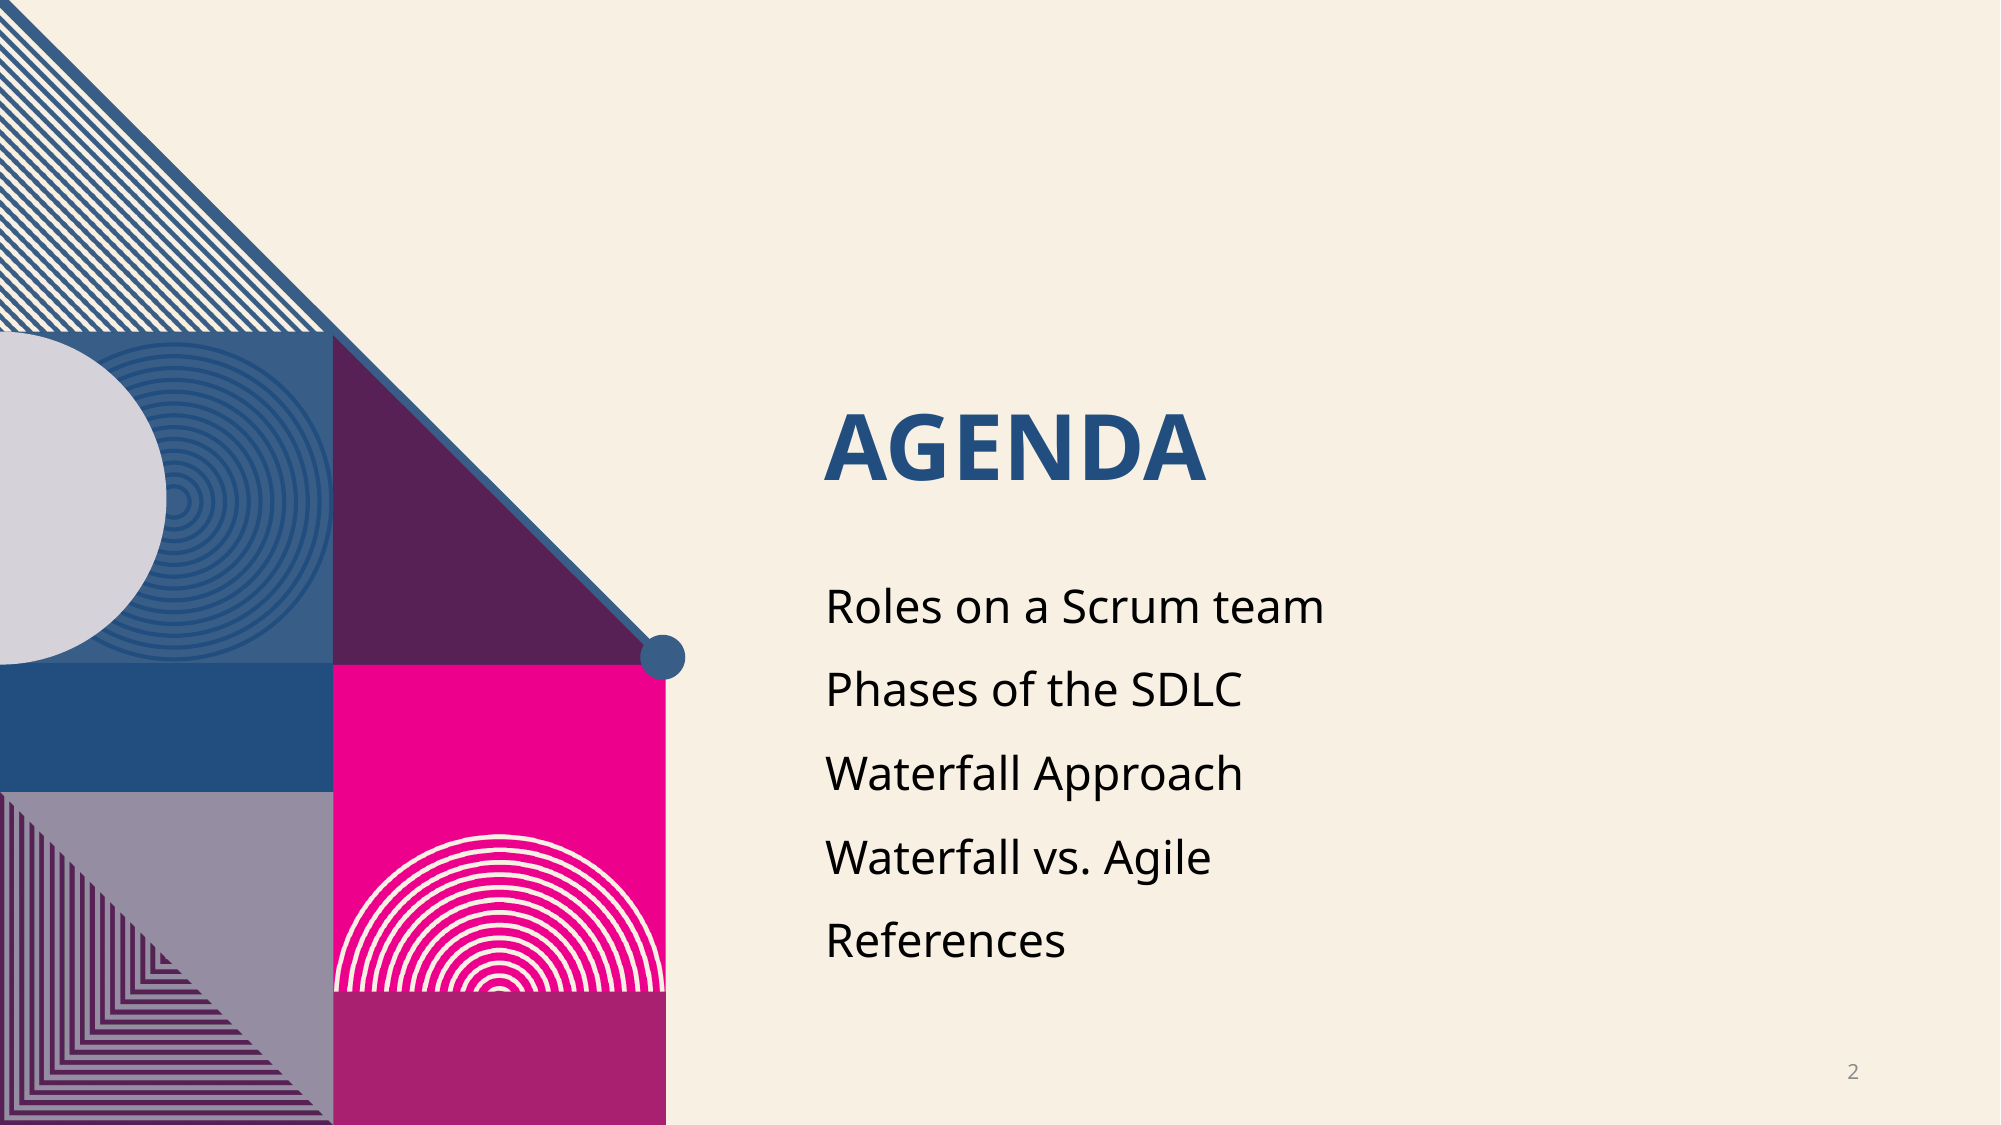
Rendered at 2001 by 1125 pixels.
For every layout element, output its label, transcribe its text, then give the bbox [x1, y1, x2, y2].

picture [10, 0, 332, 321]
picture [334, 834, 665, 991]
picture [0, 792, 333, 1125]
slide_number 2 [1799, 1042, 1875, 1103]
title Agenda [809, 70, 1850, 509]
picture [0, 4, 330, 333]
list Roles on a Scrum team Phases of the SDLC Waterfall Approach Waterfall vs. Agile References [810, 541, 1850, 980]
